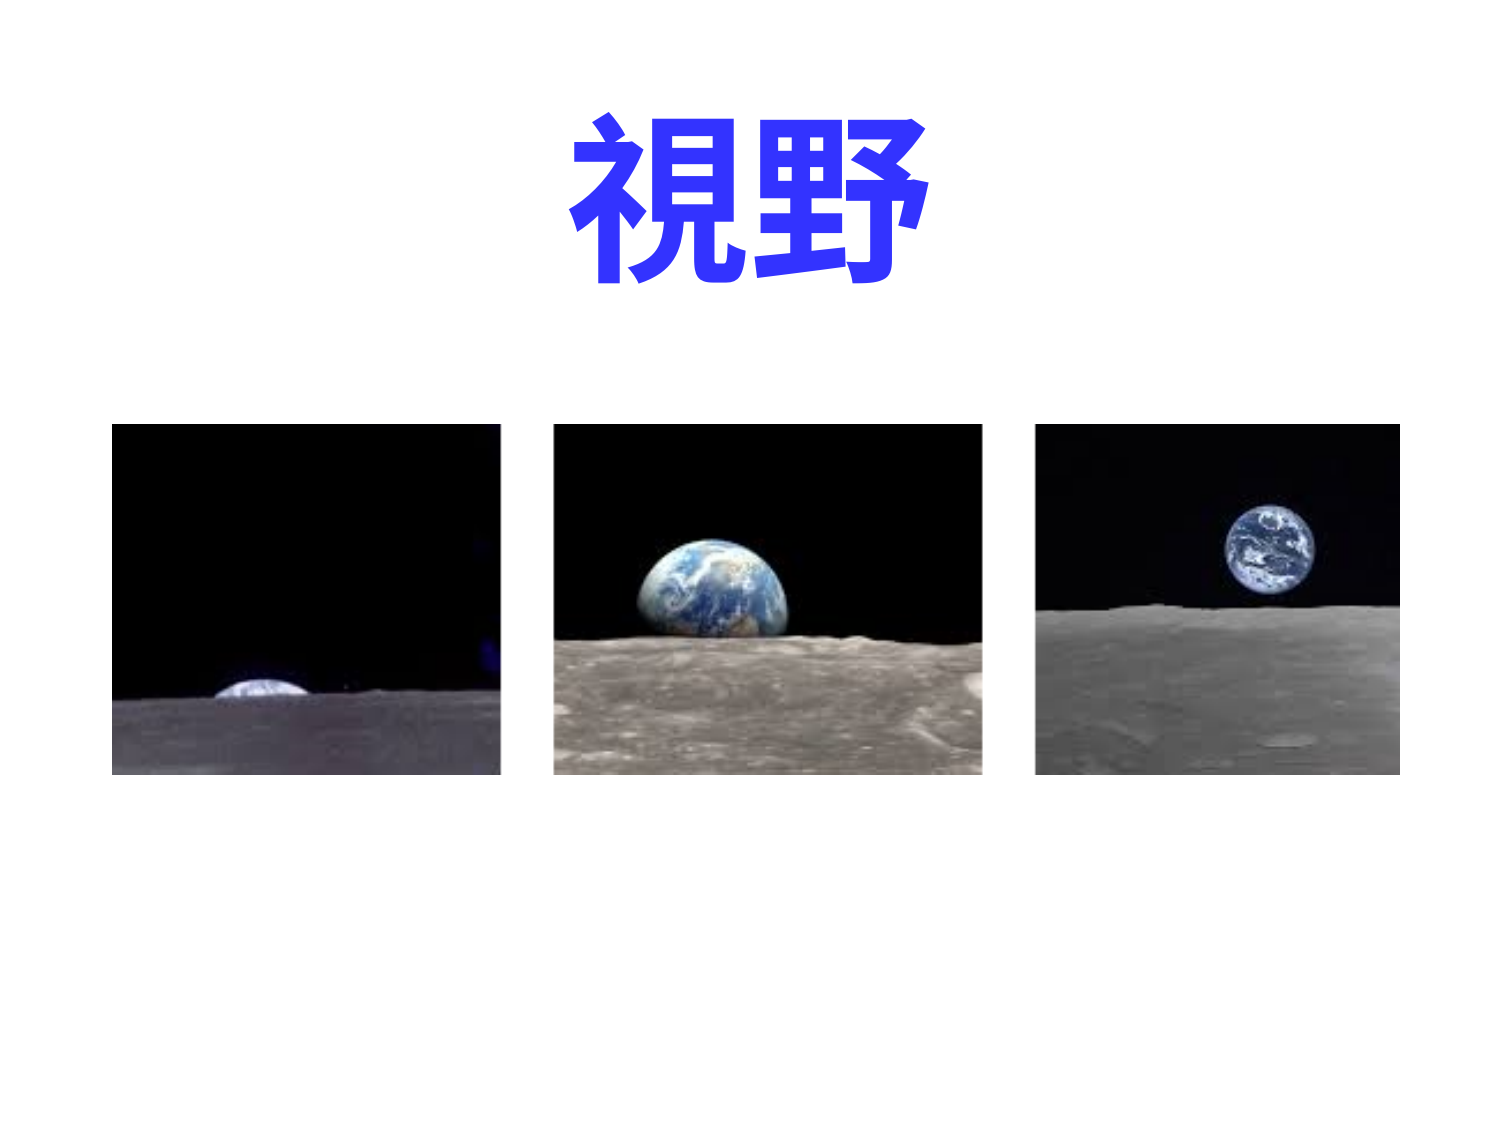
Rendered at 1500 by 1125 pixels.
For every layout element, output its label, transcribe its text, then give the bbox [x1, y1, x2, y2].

picture [111, 424, 1401, 776]
title 視野 [112, 99, 1388, 288]
